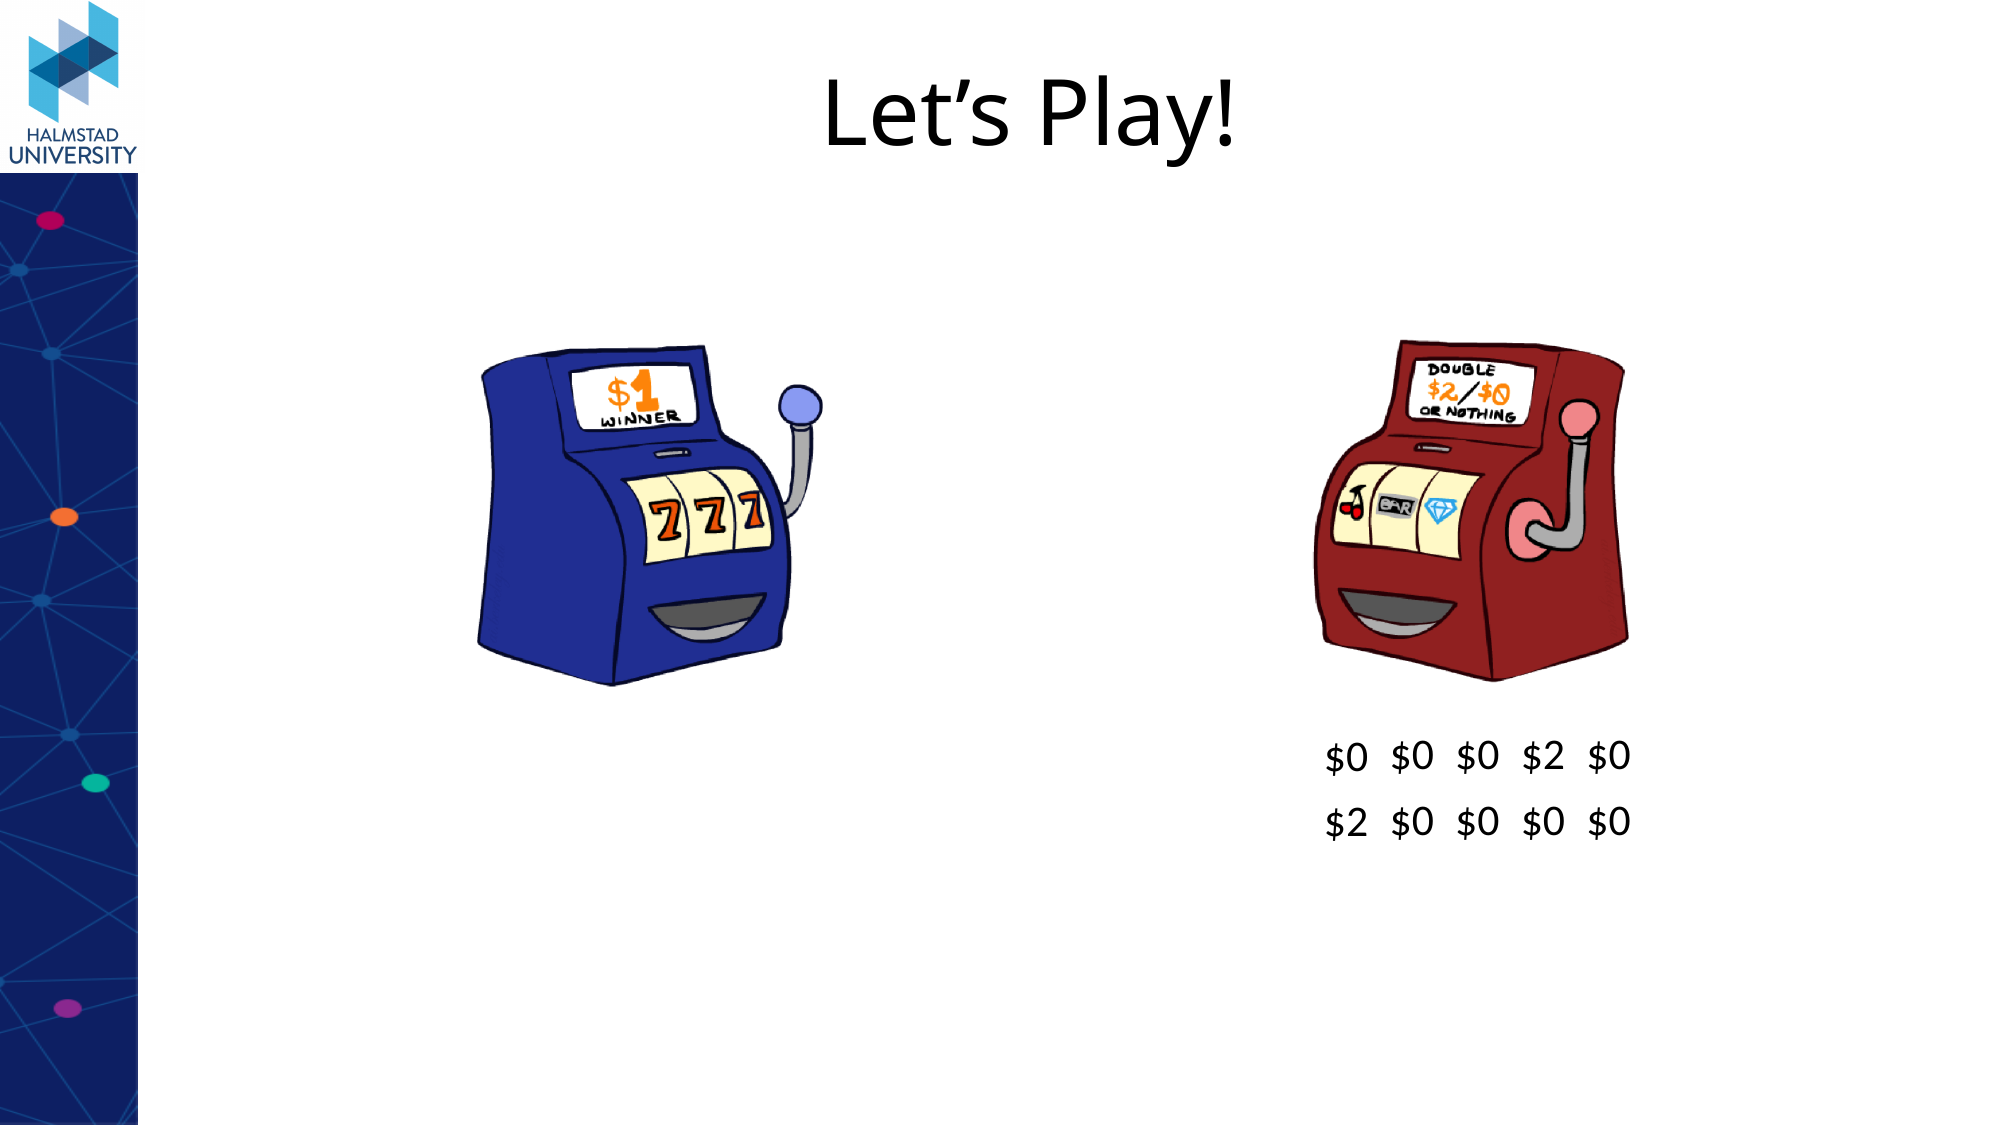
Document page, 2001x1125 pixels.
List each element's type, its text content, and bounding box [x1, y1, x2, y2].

picture [1299, 315, 1638, 691]
text_box $0 [1571, 784, 1647, 852]
text_box $0 [1440, 784, 1506, 852]
text_box $0 [1374, 784, 1440, 852]
text_box $0 [1374, 718, 1440, 784]
picture [0, 0, 145, 1125]
picture [465, 324, 841, 700]
text_box $0 [1506, 784, 1571, 852]
text_box $2 [1309, 785, 1385, 853]
text_box $0 [1309, 719, 1374, 785]
text_box $2 [1506, 718, 1571, 784]
text_box $0 [1440, 718, 1506, 784]
title Let’s Play! [166, 7, 1892, 225]
text_box $0 [1571, 718, 1647, 784]
